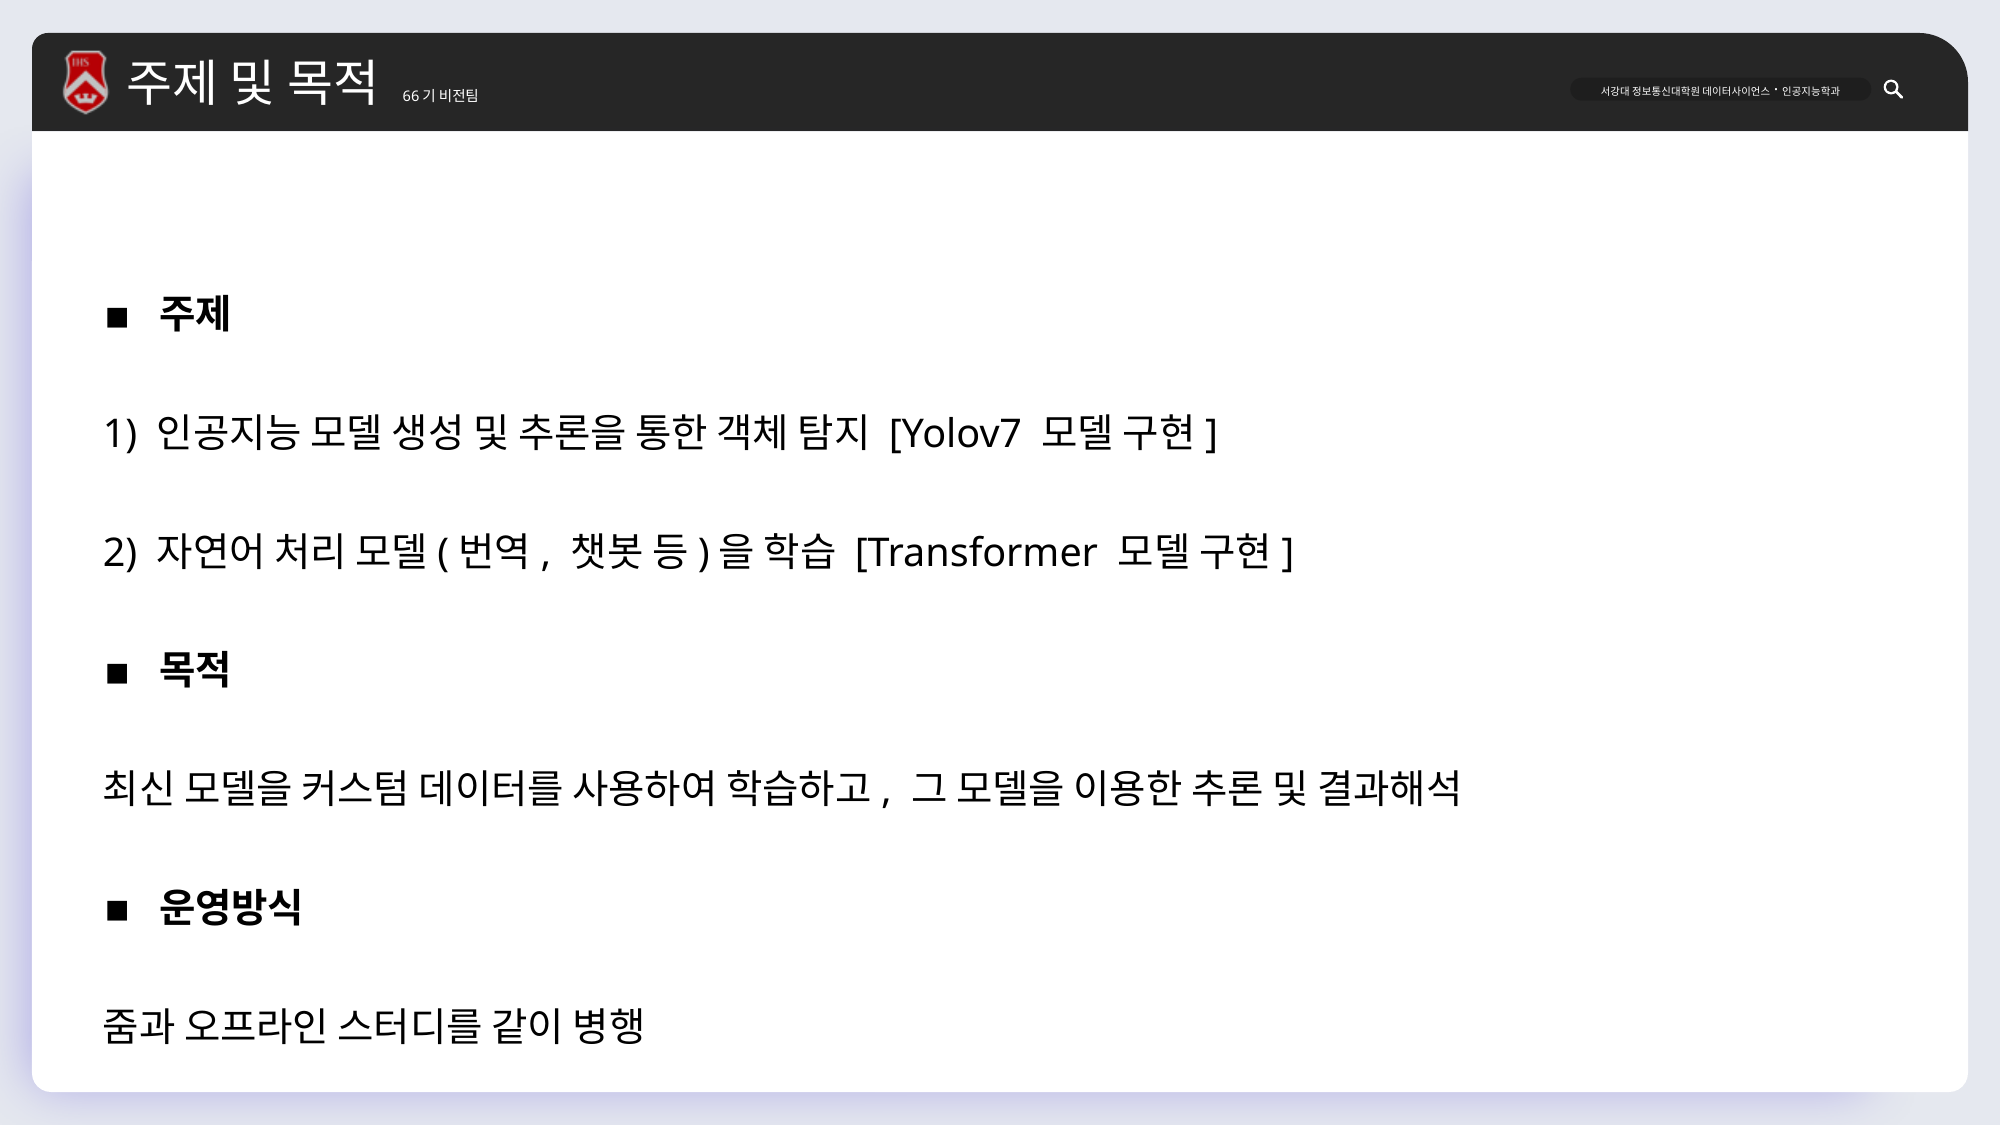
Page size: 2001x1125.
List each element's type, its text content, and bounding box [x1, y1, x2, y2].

text_box 주제 1) 인공지능 모델 생성 및 추론을 통한 객체 탐지 [Yolov7 모델 구현] 2) 자연어 처리 모델(번역, 챗봇 등)을 학습 [Transformer 모델 구현] 목적 최신 모델을 커스텀 데이터를 사용하여 학습하고, 그 모델을 이용한 추론 및 결과해석 운영방식 줌과 오프라인 스터디를 같이 병행 [87, 210, 1760, 1125]
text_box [1569, 77, 1904, 101]
text_box [32, 32, 1969, 131]
text_box 주제 및 목적 66기 비전팀 [120, 44, 1112, 120]
text_box [31, 131, 1969, 1093]
picture [57, 40, 116, 124]
